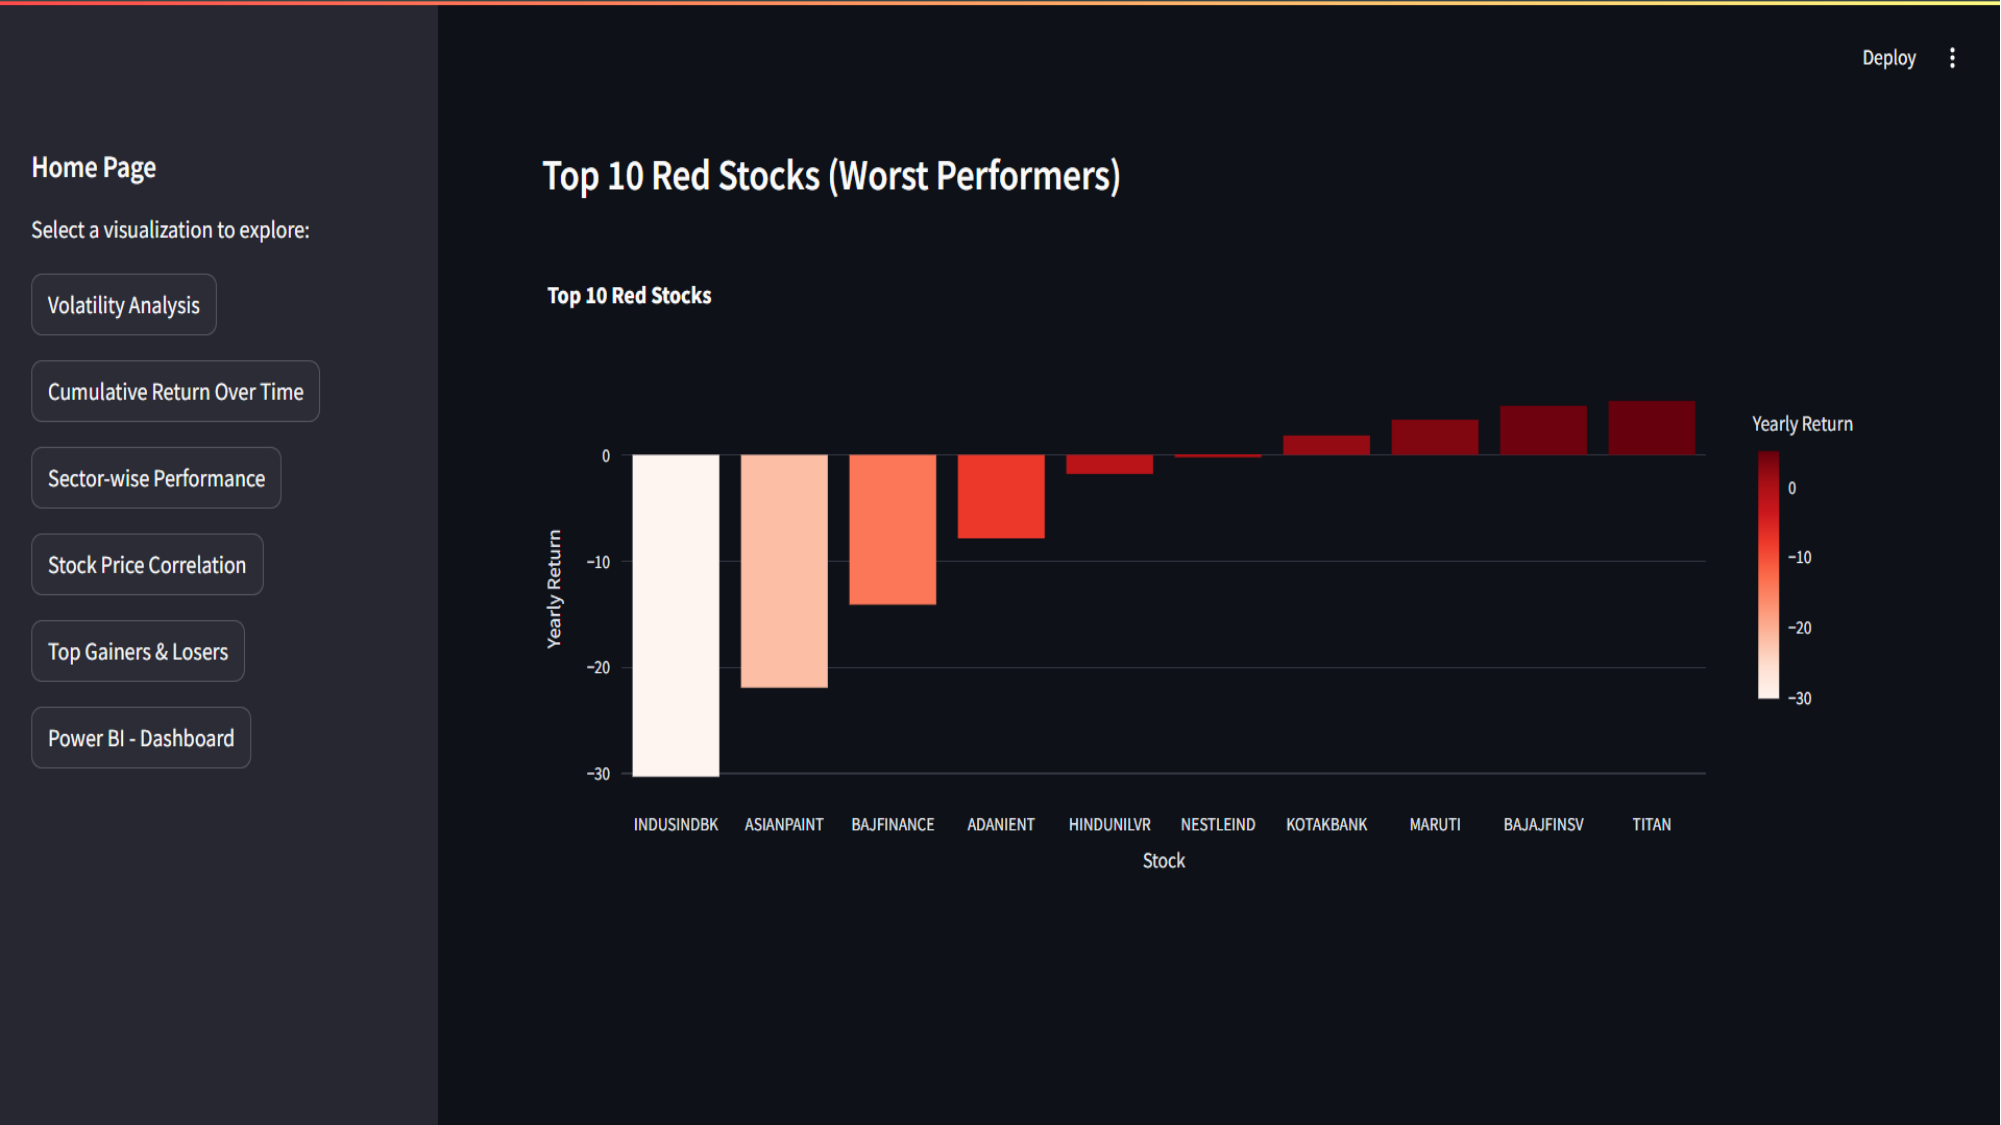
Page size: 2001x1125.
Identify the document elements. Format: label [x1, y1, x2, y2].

list [0, 0, 2000, 1125]
